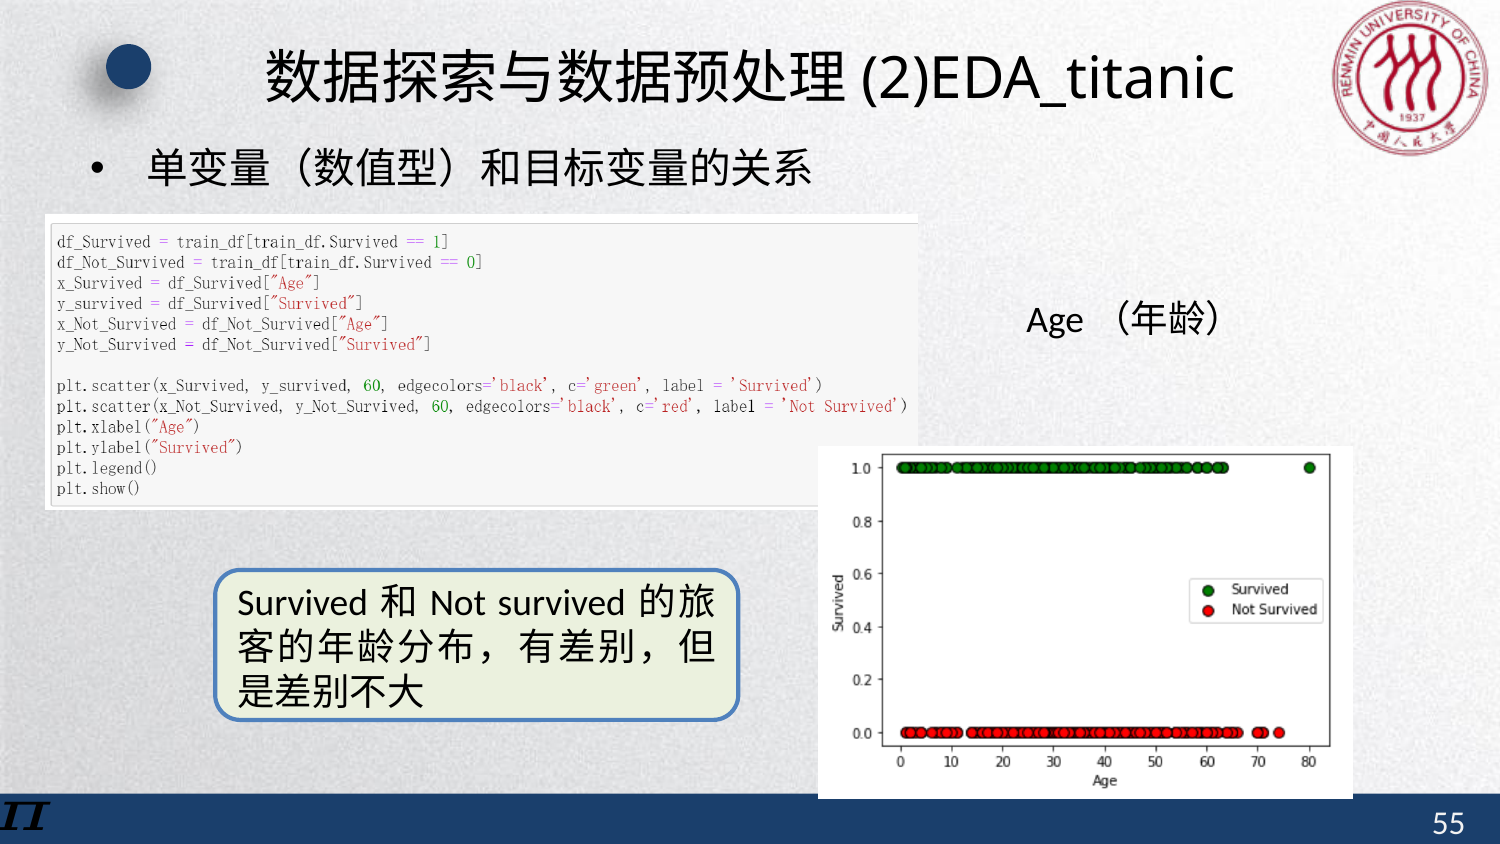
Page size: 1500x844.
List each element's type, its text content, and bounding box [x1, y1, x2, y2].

list 单变量（数值型）和目标变量的关系 [75, 134, 1425, 781]
text_box Age（年龄） [1011, 287, 1258, 348]
text_box Survived和Not survived的旅客的年龄分布，有差别，但是差别不大 [213, 567, 741, 723]
title 数据探索与数据预处理(2)EDA_titanic [75, 33, 1425, 116]
picture [0, 0, 1500, 800]
